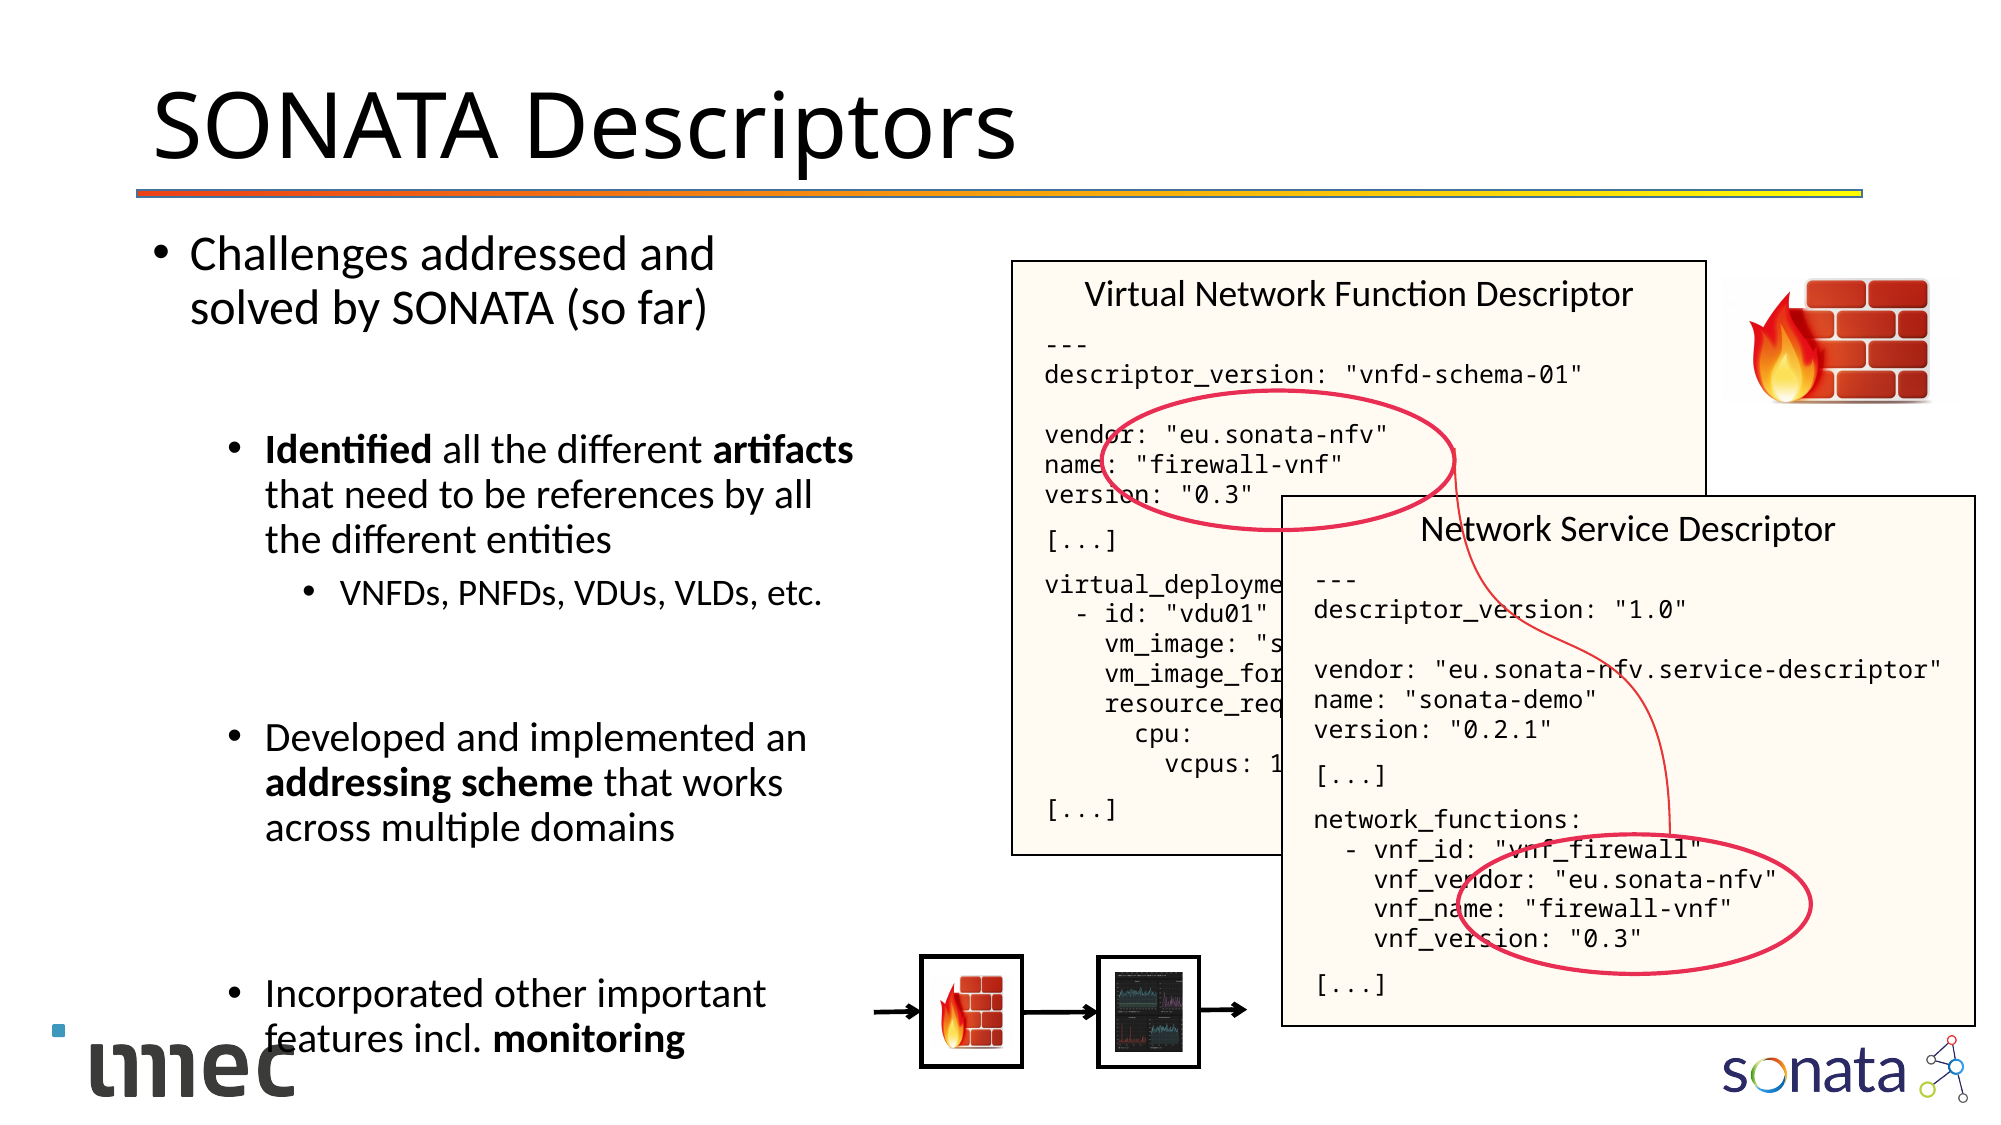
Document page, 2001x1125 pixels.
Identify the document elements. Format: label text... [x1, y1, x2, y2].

list Challenges addressed and solved by SONATA (so far) Identified all the different artifacts that need to be references by all the different entities VNFDs, PNFDs, VDUs, VLDs, etc. Developed and implemented an addressing scheme that works across multiple domains Incorporated other important features incl. monitoring [137, 219, 1863, 1098]
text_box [1281, 496, 1976, 1026]
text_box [1101, 390, 1811, 974]
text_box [873, 956, 1248, 1067]
picture [1723, 1035, 1968, 1103]
picture [52, 1024, 137, 1097]
title SONATA Descriptors [137, 59, 1863, 198]
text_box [1012, 261, 1707, 856]
picture [1723, 278, 1961, 404]
